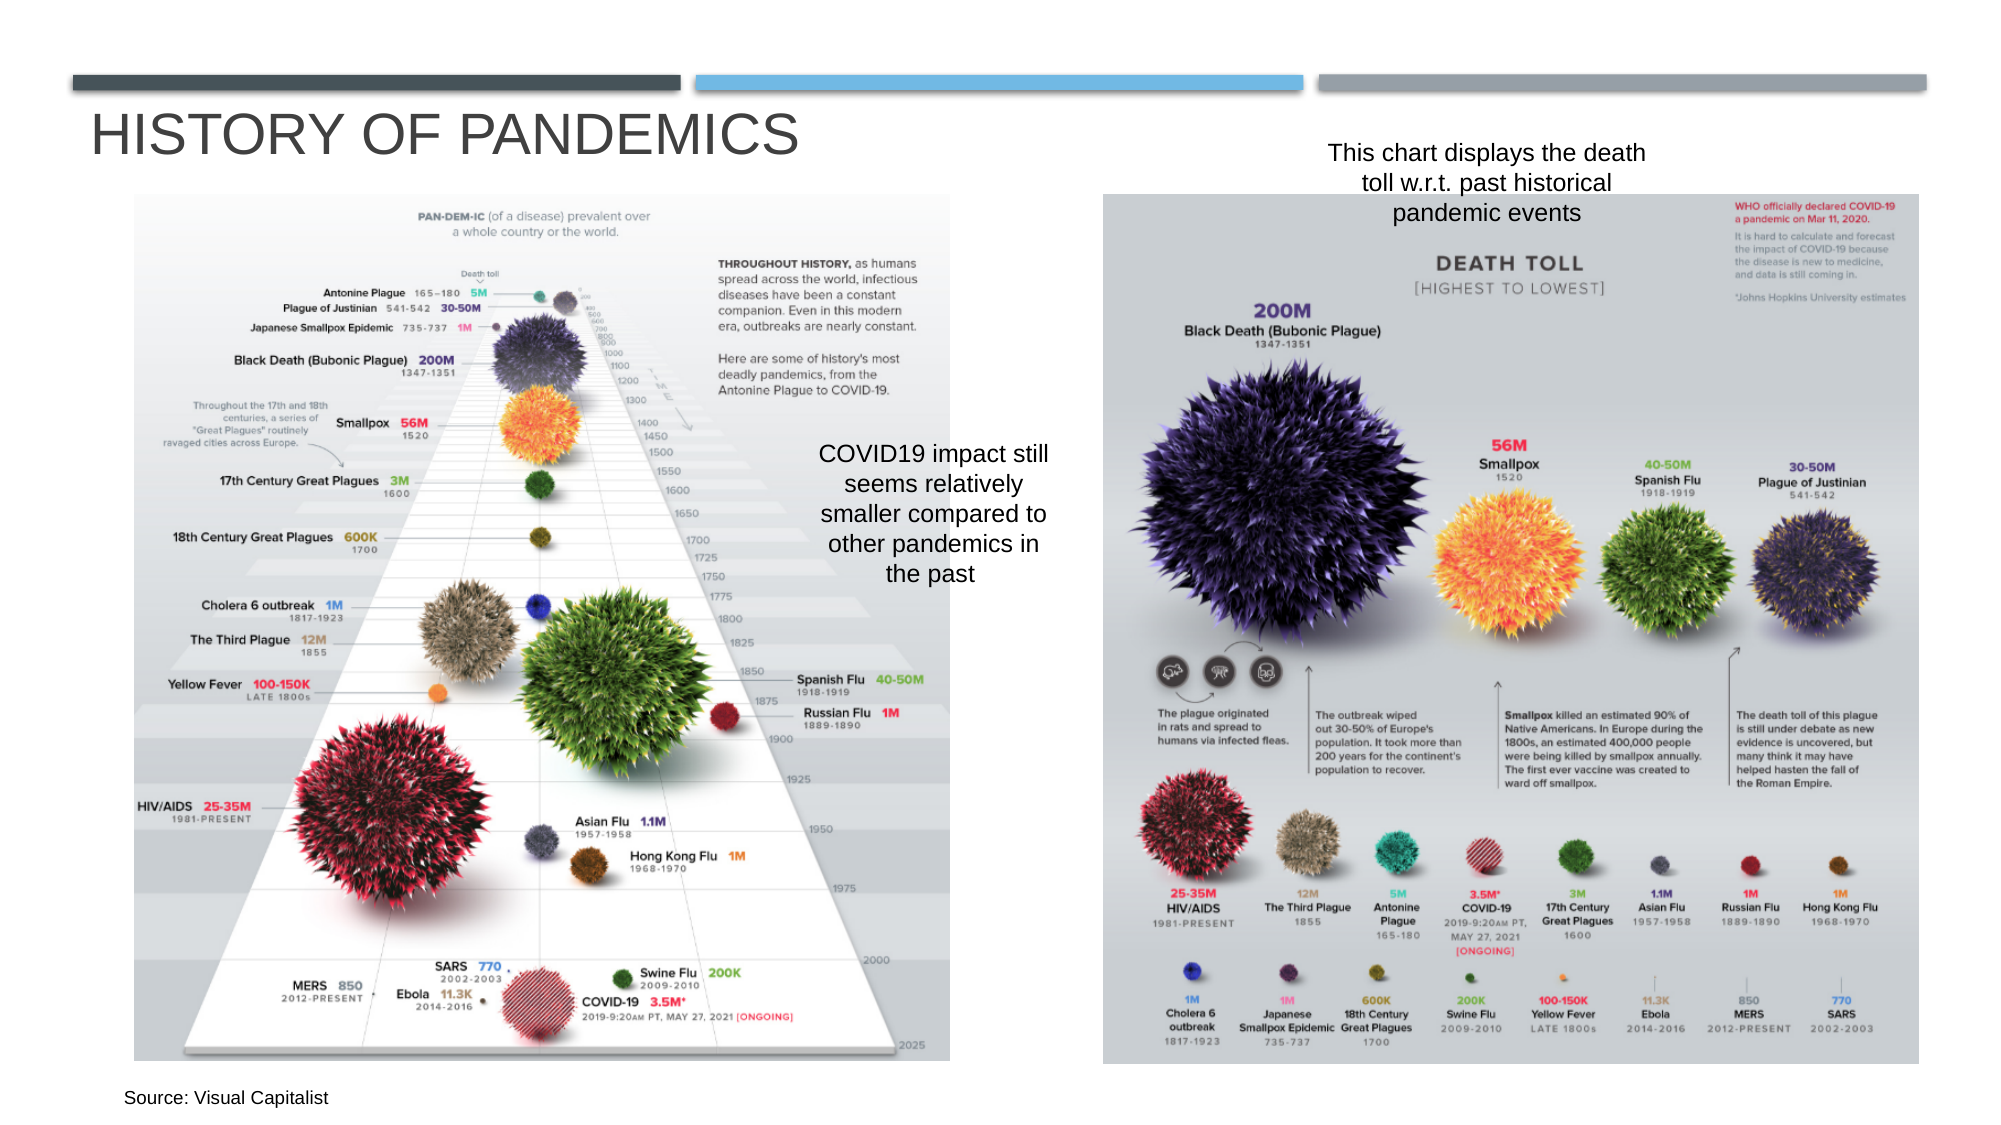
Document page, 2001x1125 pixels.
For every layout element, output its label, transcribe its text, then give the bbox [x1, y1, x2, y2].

picture [133, 193, 950, 1062]
text_box COVID19 impact still seems relatively smaller compared to other pandemics in the past [955, 430, 1070, 596]
text_box This chart displays the death toll w.r.t. past historical pandemic events [1295, 129, 1679, 192]
text_box Source: Visual Capitalist [109, 1078, 1142, 1116]
title History of pandemics [74, 46, 1824, 174]
picture [1103, 194, 1919, 1065]
